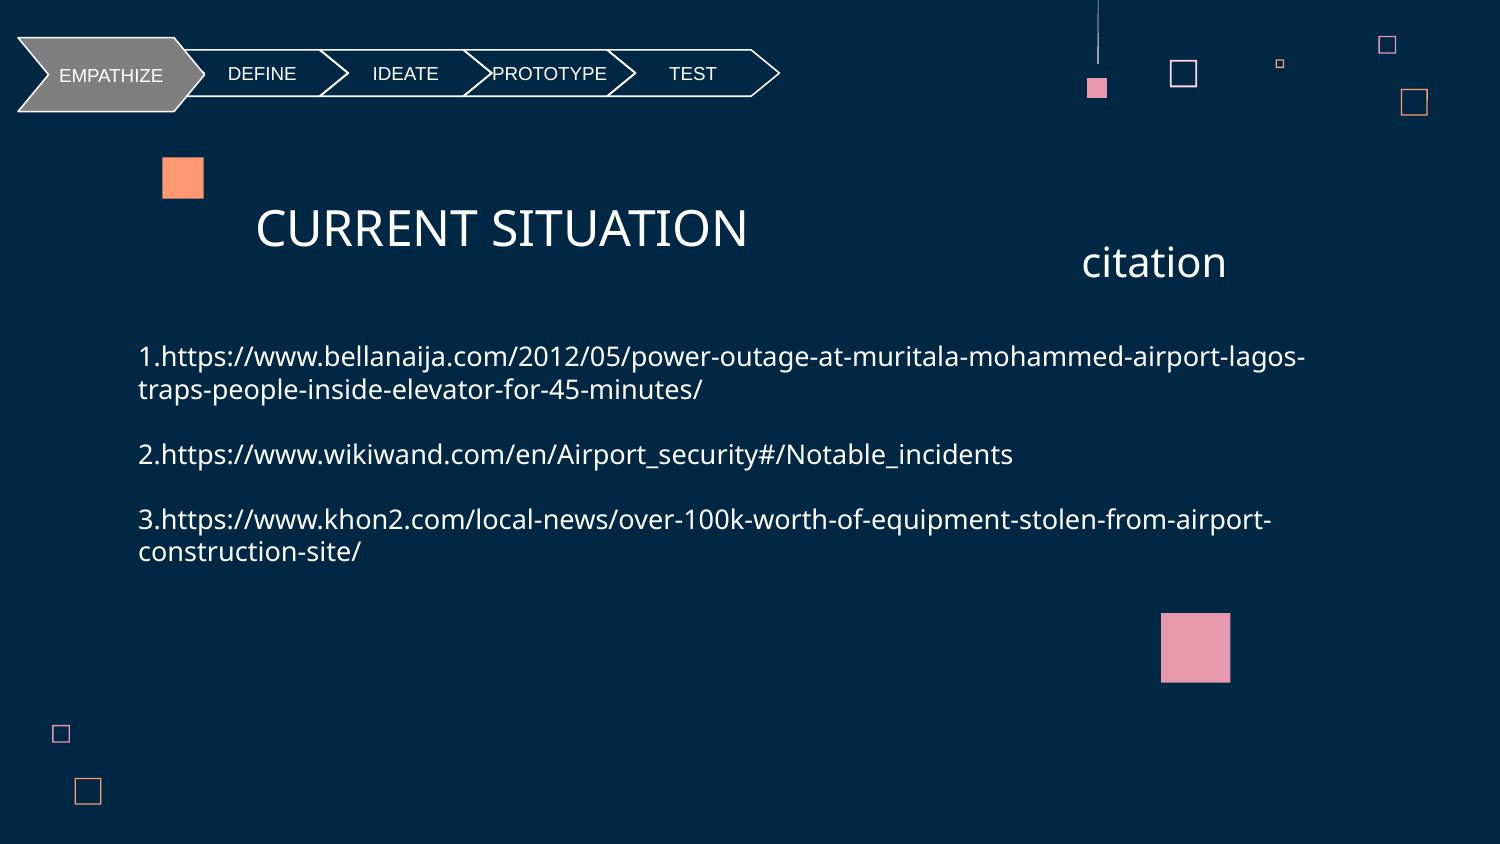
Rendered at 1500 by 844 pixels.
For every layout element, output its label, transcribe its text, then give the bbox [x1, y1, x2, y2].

text_box [162, 157, 204, 199]
text_box citation [1066, 220, 1429, 301]
text_box 1.https://www.bellanaija.com/2012/05/power-outage-at-muritala-mohammed-airport-lagos-traps-people-inside-elevator-for-45-minutes/ 2.https://www.wikiwand.com/en/Airport_security#/Notable_incidents 3.https://www.khon2.com/local-news/over-100k-worth-of-equipment-stolen-from-airport-construction-site/ [123, 324, 1328, 615]
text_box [17, 37, 780, 112]
text_box [1161, 615, 1231, 683]
title CURRENT SITUATION [240, 165, 780, 272]
